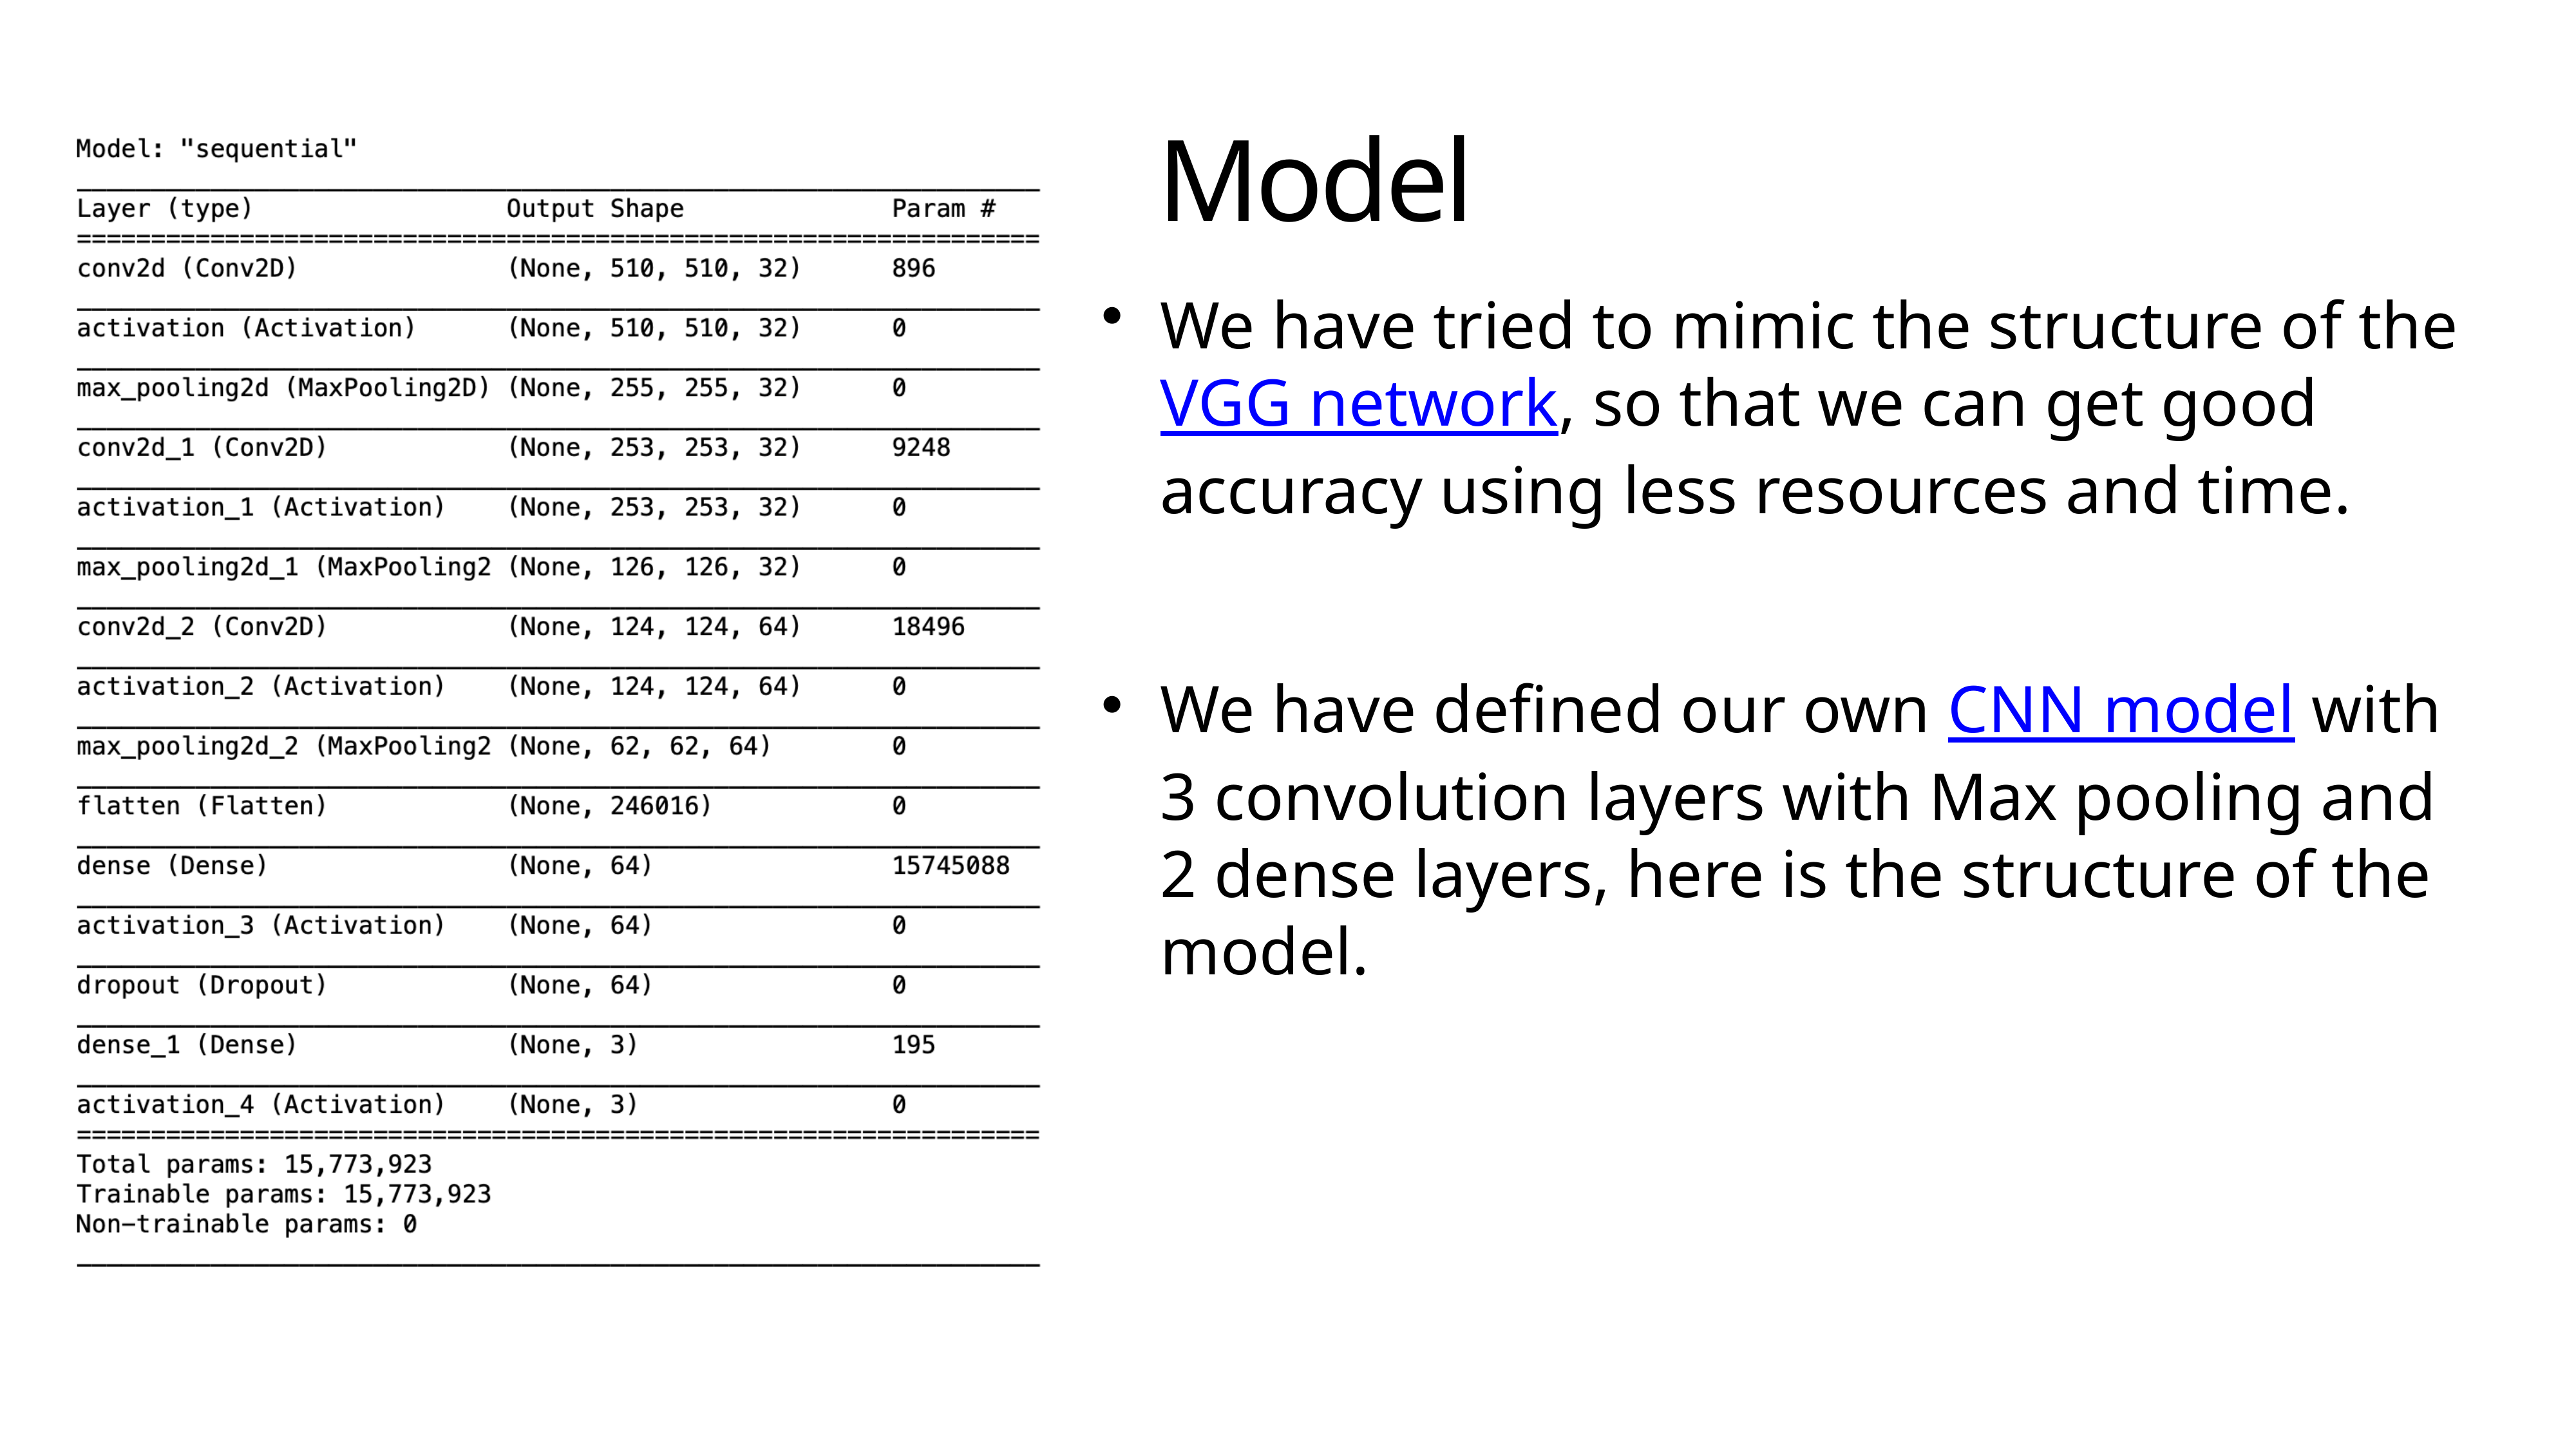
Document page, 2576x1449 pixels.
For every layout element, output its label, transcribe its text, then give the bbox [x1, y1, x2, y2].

picture [61, 130, 1056, 1274]
title Model [162, 83, 2470, 249]
list We have tried to mimic the structure of the VGG network, so that we can get good accuracy using less resources and time. We have defined our own CNN model with 3 convolution layers with Max pooling and 2 dense layers, here is the structure of the model. [1095, 278, 2483, 1171]
